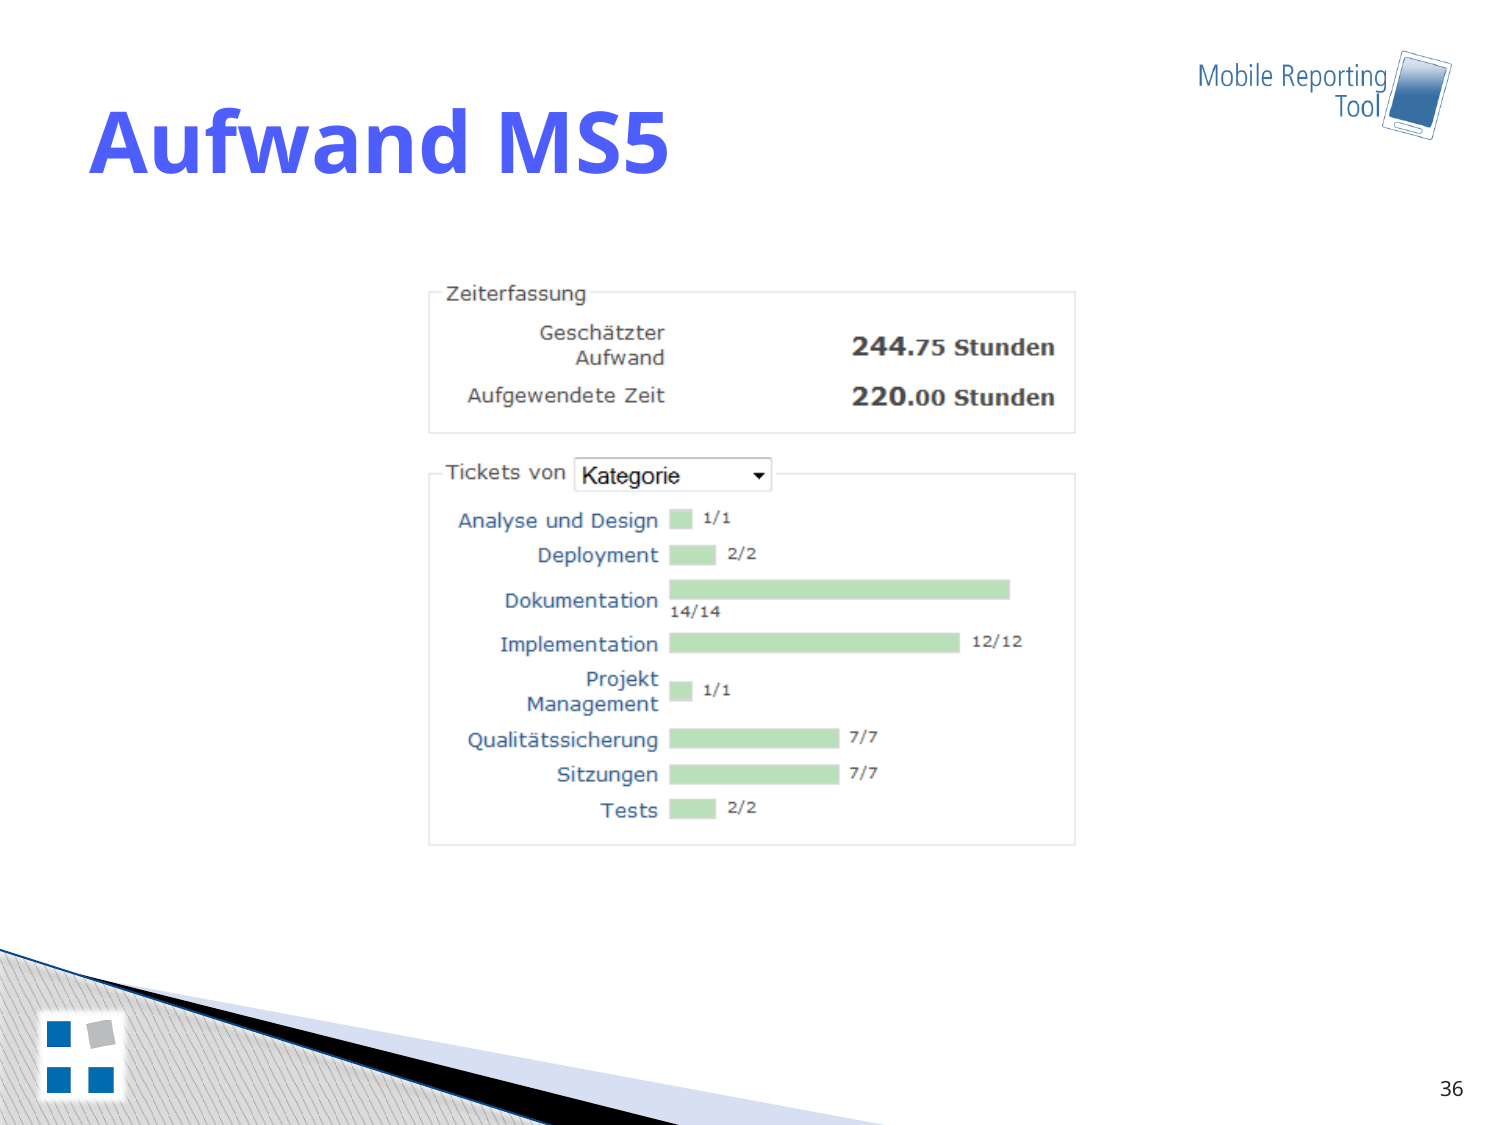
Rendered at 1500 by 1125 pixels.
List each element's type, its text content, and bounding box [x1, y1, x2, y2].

picture [1187, 42, 1459, 149]
picture [47, 1020, 117, 1093]
title Aufwand MS5 [75, 45, 1425, 233]
slide_number 36 [1418, 1051, 1479, 1112]
picture [412, 268, 1087, 857]
